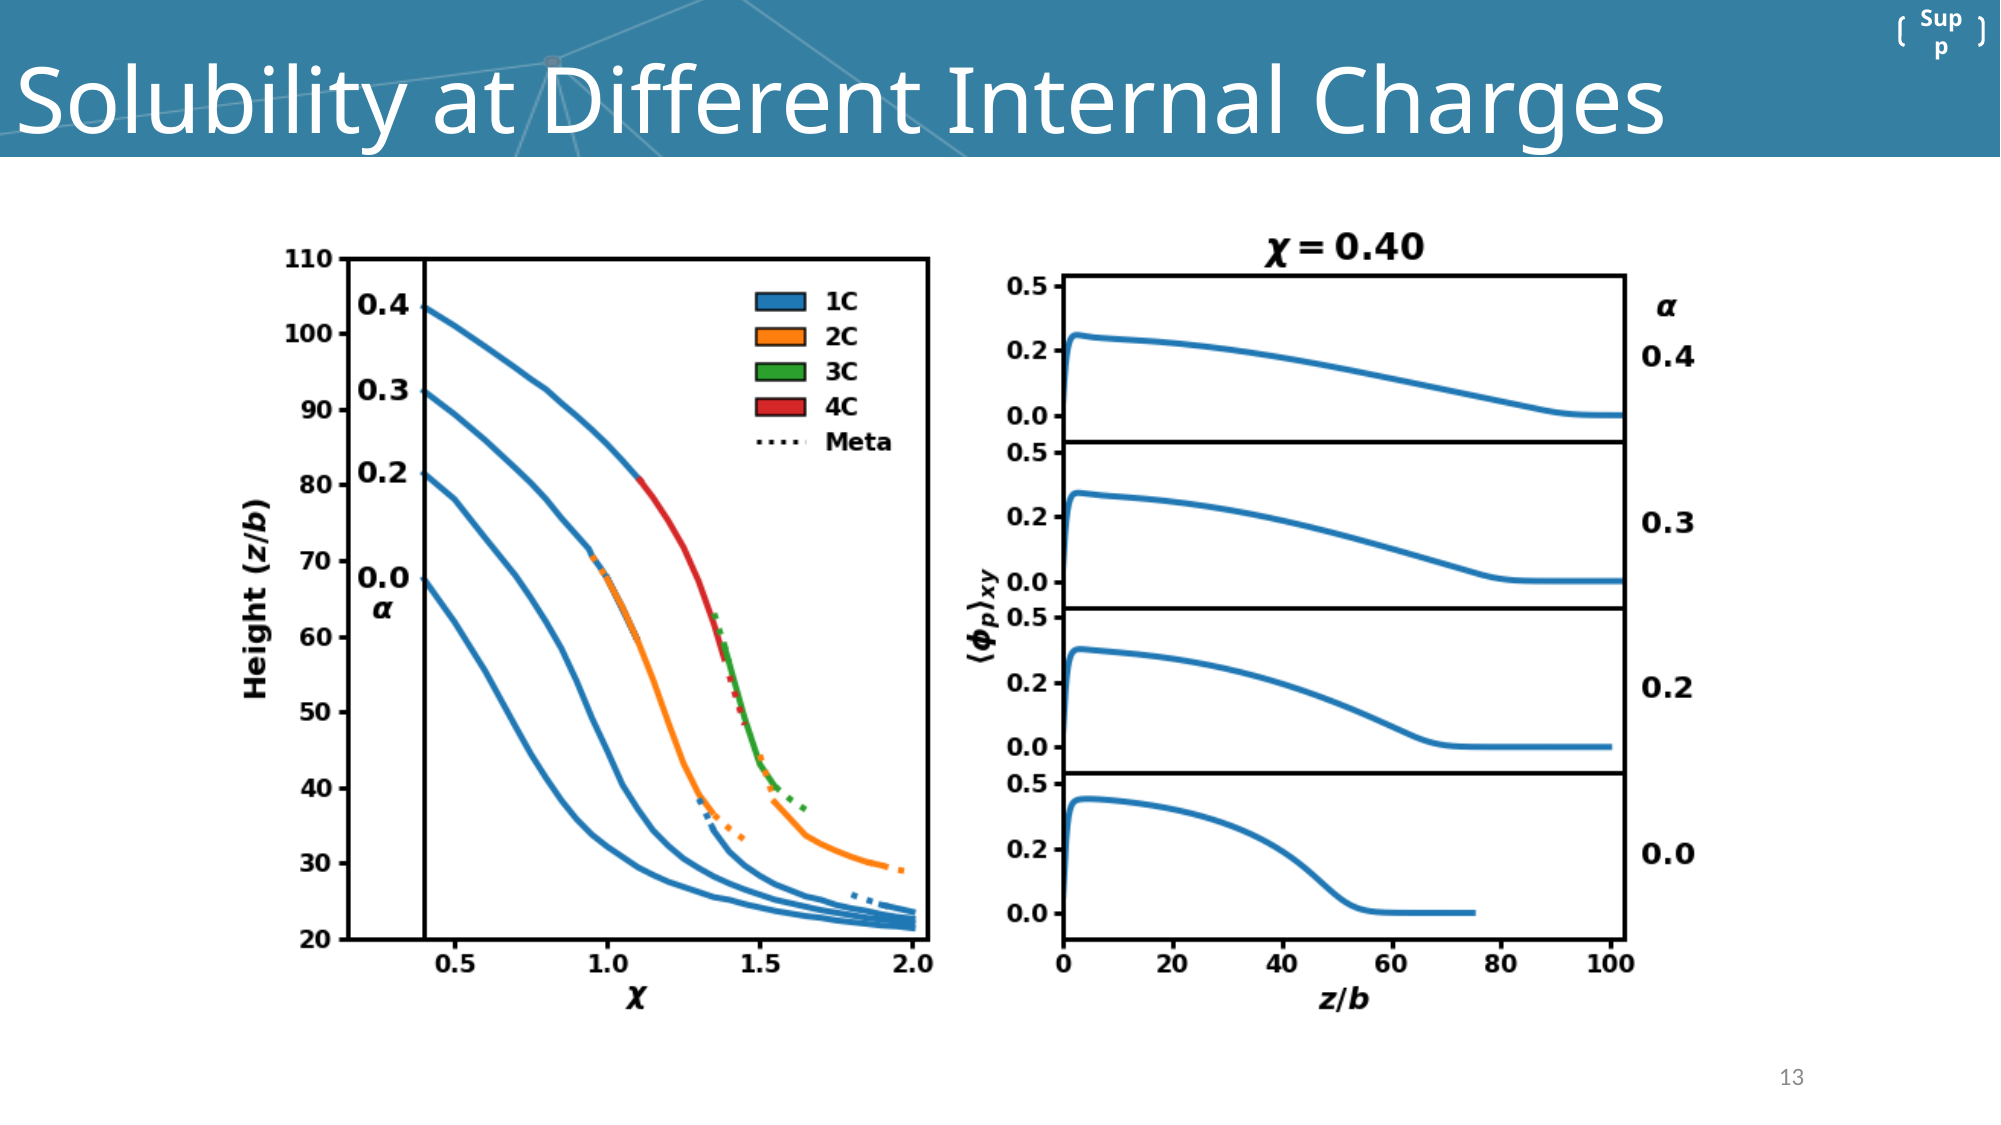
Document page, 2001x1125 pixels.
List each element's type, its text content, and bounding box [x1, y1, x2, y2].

title Solubility at Different Internal Charges [0, 22, 1789, 154]
picture [142, 169, 1789, 1049]
slide_number 13 [1412, 1048, 1820, 1103]
